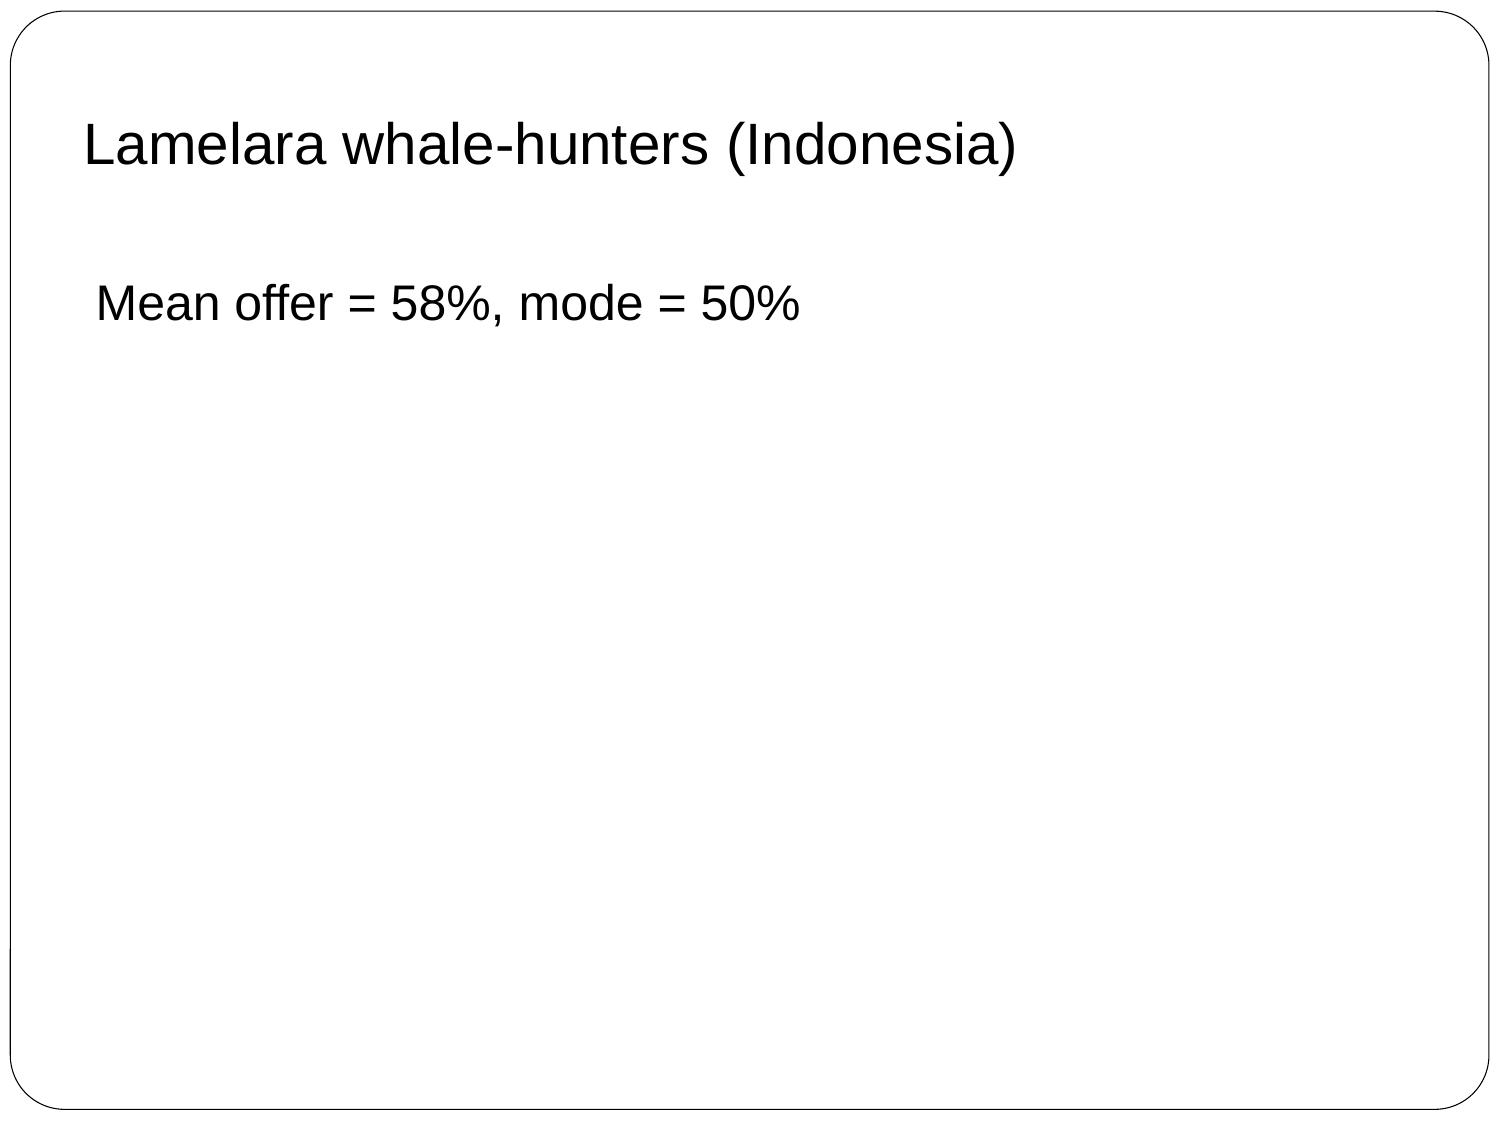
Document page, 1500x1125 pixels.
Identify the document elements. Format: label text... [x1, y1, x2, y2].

title Lamelara whale-hunters (Indonesia) [75, 45, 1425, 185]
list Mean offer = 58%, mode = 50% [75, 262, 1425, 1005]
